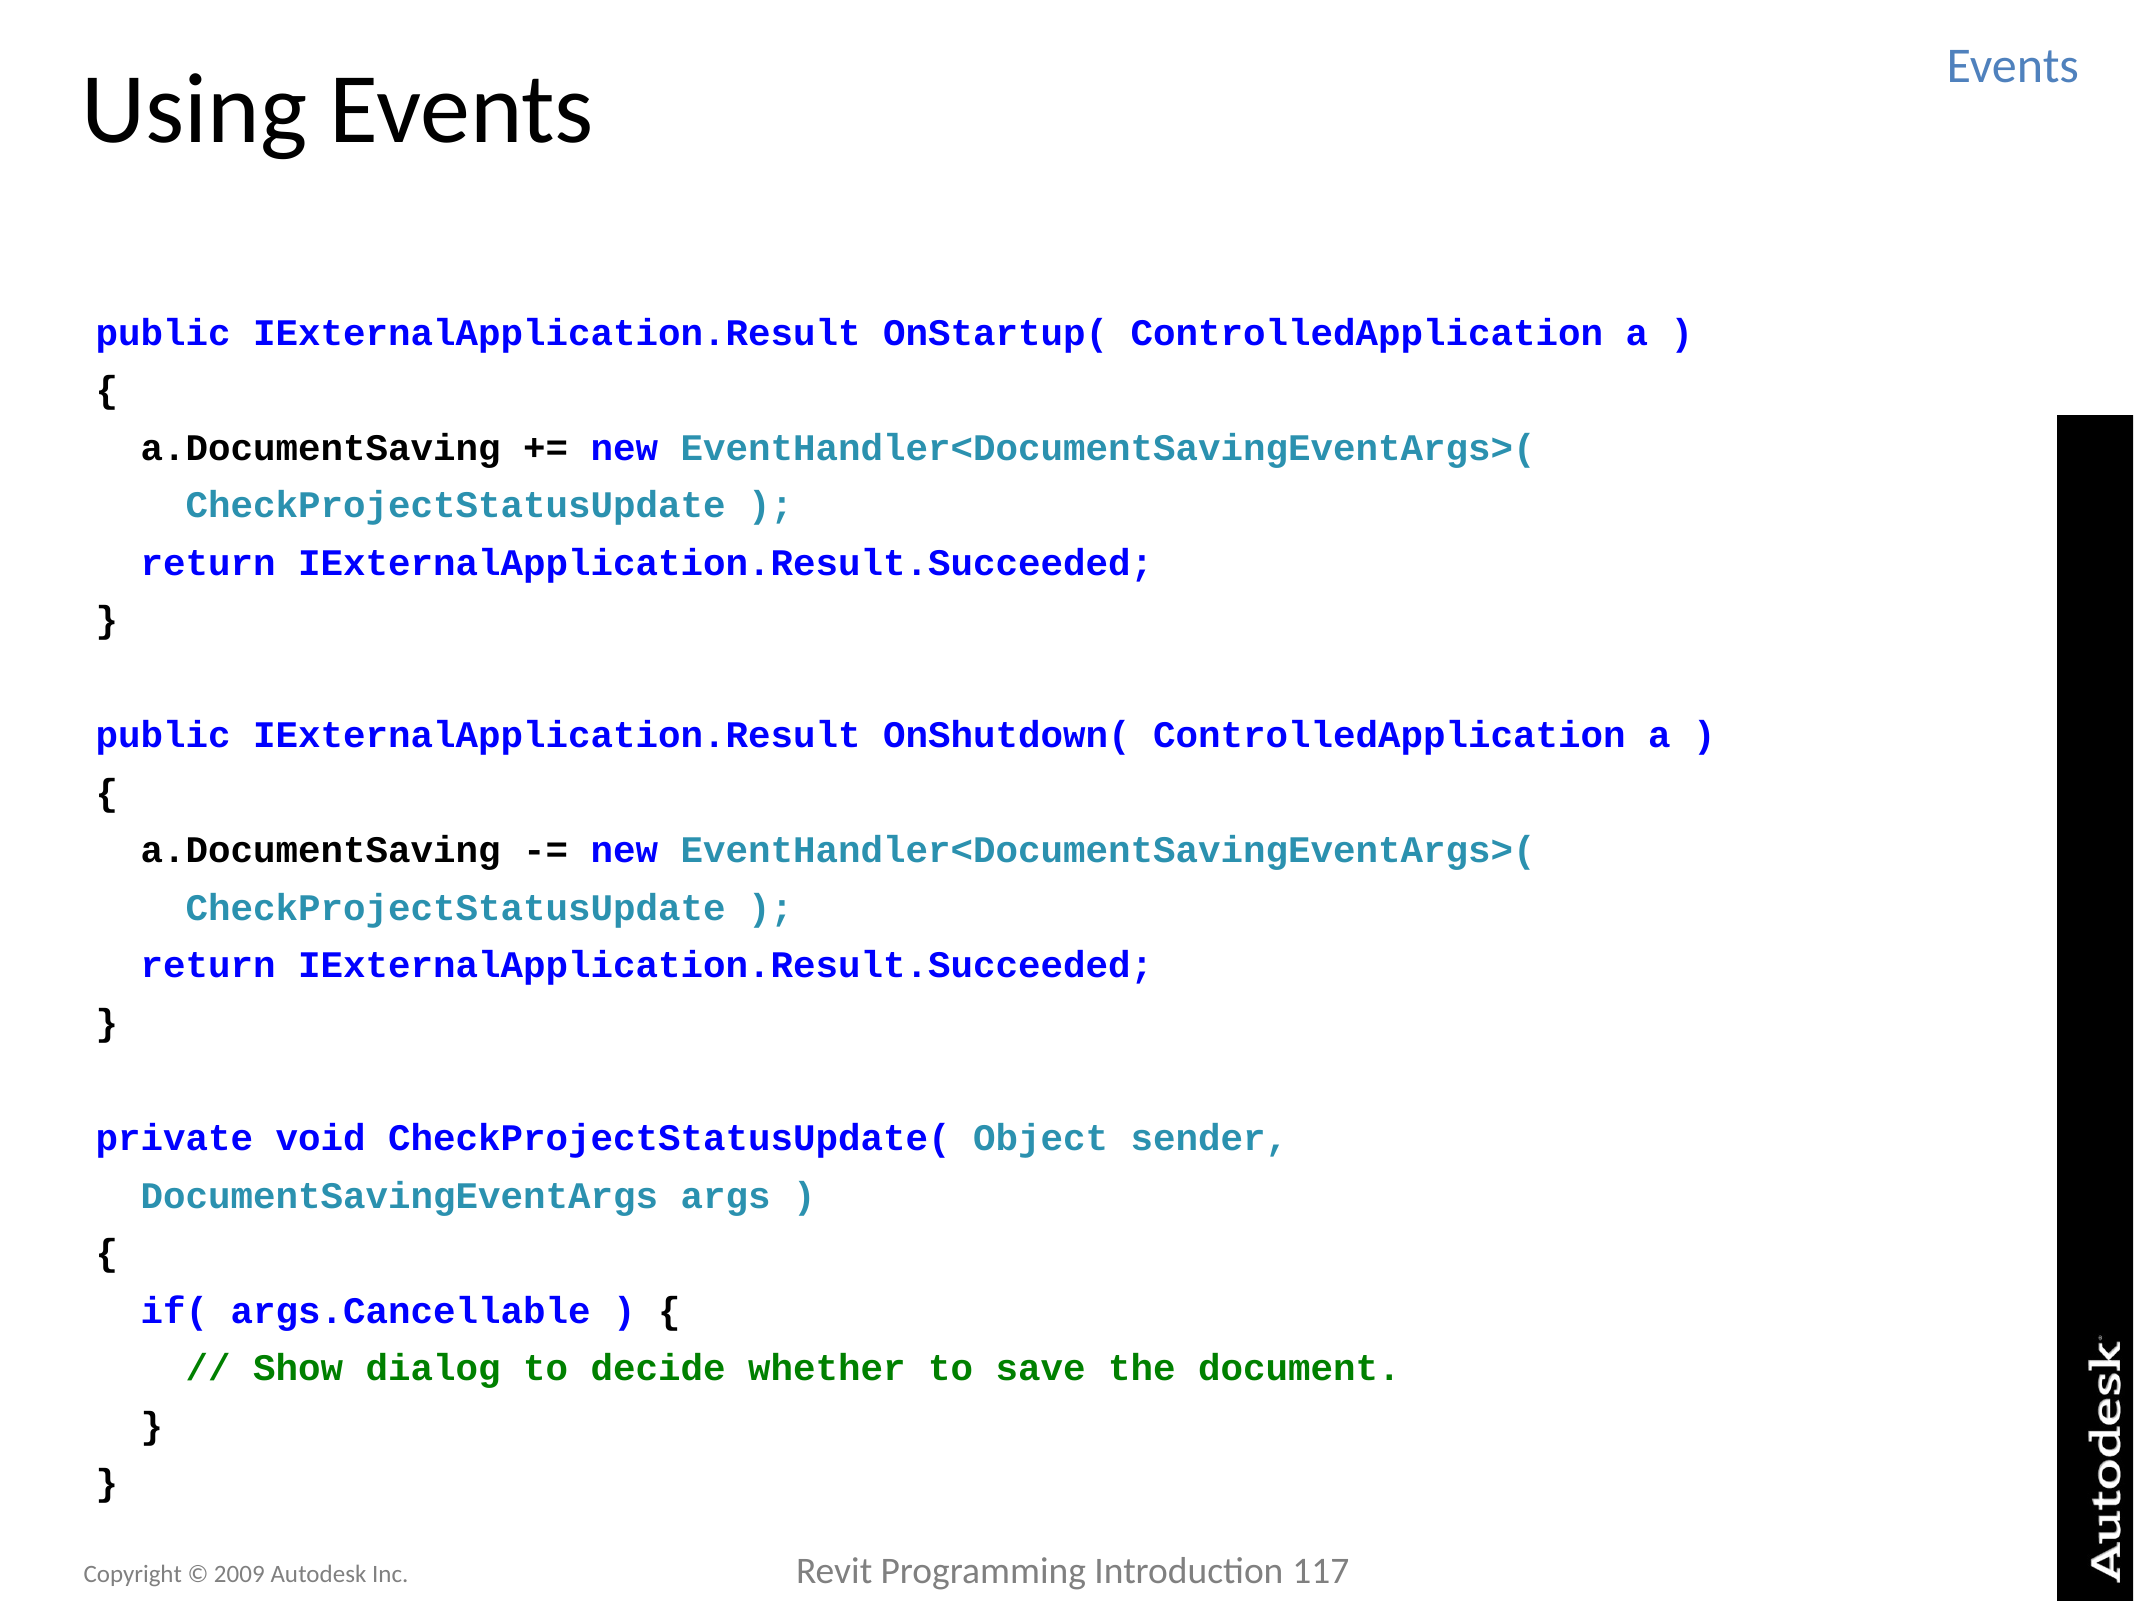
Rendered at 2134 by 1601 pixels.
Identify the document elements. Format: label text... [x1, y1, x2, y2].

picture [2057, 415, 2134, 1601]
list public IExternalApplication.Result OnStartup( ControlledApplication a ) { a.DocumentSaving += new EventHandler<DocumentSavingEventArgs>( CheckProjectStatusUpdate ); return IExternalApplication.Result.Succeeded; } public IExternalApplication.Result OnShutdown( ControlledApplication a ) { a.DocumentSaving -= new EventHandler<DocumentSavingEventArgs>( CheckProjectStatusUpdate ); return IExternalApplication.Result.Succeeded; } private void CheckProjectStatusUpdate( Object sender, DocumentSavingEventArgs args ) { if( args.Cancellable ) { // Show dialog to decide whether to save the document. } } [74, 297, 2055, 1543]
text_box Events [1547, 32, 2079, 93]
title Using Events [60, 31, 1909, 299]
